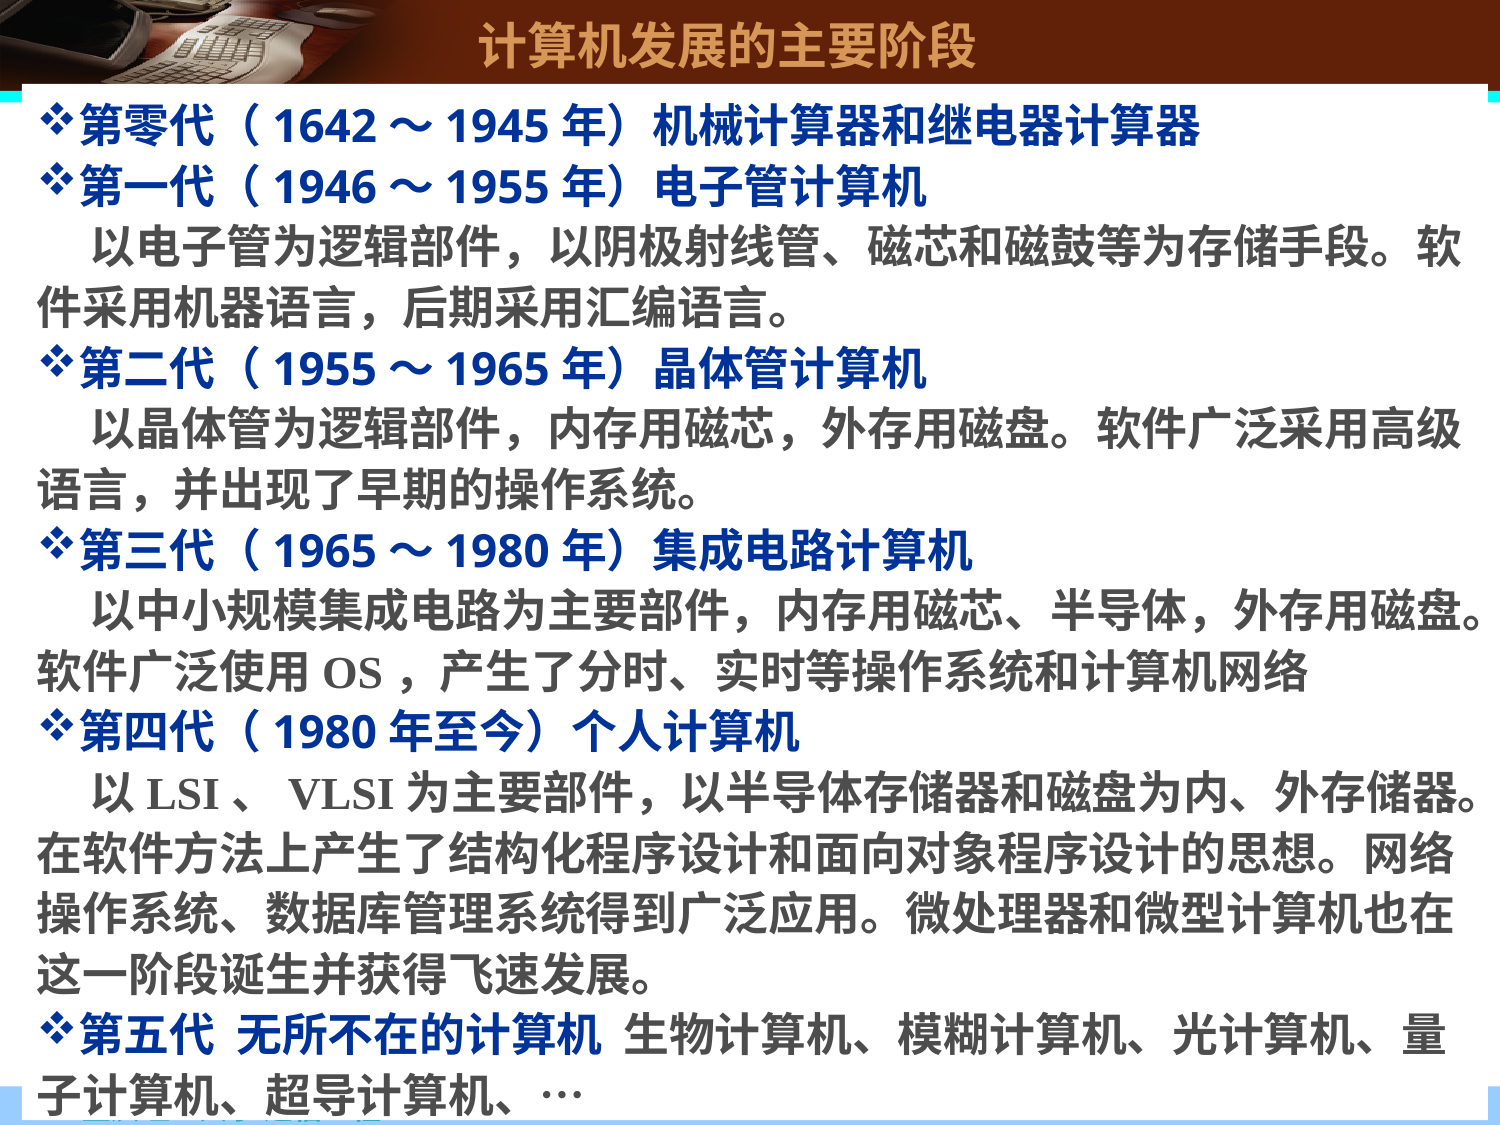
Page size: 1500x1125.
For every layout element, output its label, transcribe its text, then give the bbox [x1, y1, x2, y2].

picture [0, 0, 1500, 90]
title 计算机发展的主要阶段 [462, 21, 1156, 82]
list 第零代（1642～1945年）机械计算器和继电器计算器 第一代（1946～1955年）电子管计算机 以电子管为逻辑部件，以阴极射线管、磁芯和磁鼓等为存储手段。软件采用机器语言，后期采用汇编语言。 第二代（1955～1965年）晶体管计算机 以晶体管为逻辑部件，内存用磁芯，外存用磁盘。软件广泛采用高级语言，并出现了早期的操作系统。 第三代（1965～1980年）集成电路计算机 以中小规模集成电路为主要部件，内存用磁芯、半导体，外存用磁盘。软件广泛使用OS，产生了分时、实时等操作系统和计算机网络 第四代（1980年至今）个人计算机 以LSI、VLSI为主要部件，以半导体存储器和磁盘为内、外存储器。在软件方法上产生了结构化程序设计和面向对象程序设计的思想。网络操作系统、数据库管理系统得到广泛应用。微处理器和微型计算机也在这一阶段诞生并获得飞速发展。 第五代 无所不在的计算机 生物计算机、模糊计算机、光计算机、量子计算机、超导计算机、… [21, 83, 1488, 1121]
